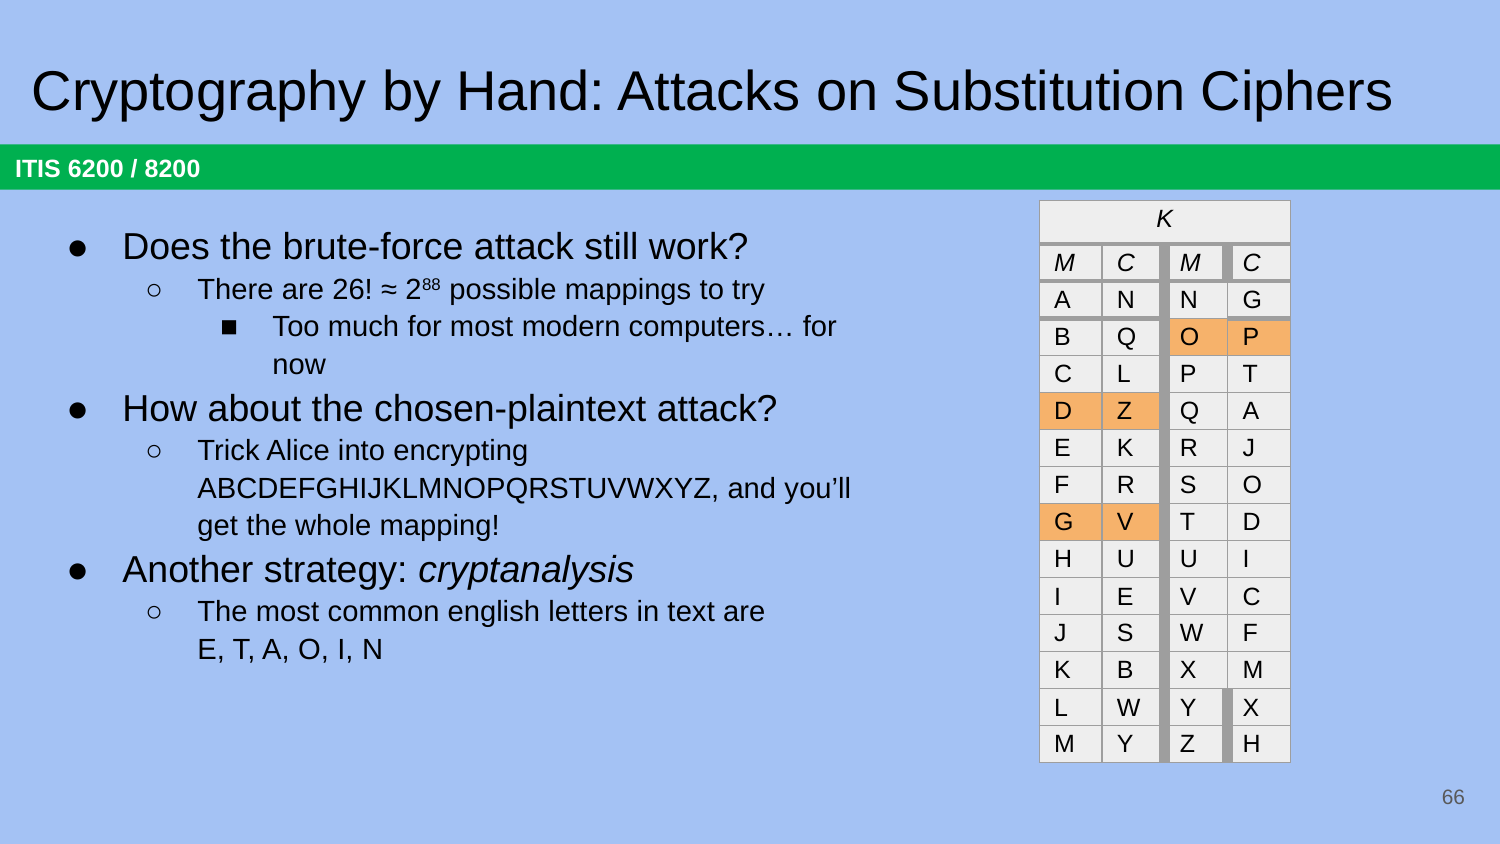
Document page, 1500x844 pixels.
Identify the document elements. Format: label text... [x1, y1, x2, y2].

table_cell K [1040, 652, 1101, 688]
table_cell M [1170, 246, 1222, 279]
table_cell Z [1170, 726, 1222, 762]
table_cell F [1040, 467, 1101, 503]
list Does the brute-force attack still work? There are 26! ≈ 288 possible mappings to try Too much for most modern computers… for now How about the chosen-plaintext attack? Trick Alice into encrypting ABCDEFGHIJKLMNOPQRSTUVWXYZ, and you’ll get the whole mapping! Another strategy: cryptanalysis The most common english letters in text are E, T, A, O, I, N [32, 204, 877, 823]
table_cell O [1170, 319, 1227, 355]
table_cell R [1170, 430, 1227, 466]
table_cell E [1040, 430, 1101, 466]
table_cell B [1040, 321, 1101, 355]
table_cell V [1170, 578, 1227, 614]
table_cell X [1233, 689, 1290, 725]
table_cell W [1170, 615, 1227, 651]
table_cell I [1040, 578, 1101, 614]
table_cell T [1170, 504, 1227, 540]
table_cell W [1103, 689, 1159, 725]
table_cell J [1040, 615, 1101, 651]
table_cell Y [1170, 689, 1222, 725]
table_cell P [1228, 321, 1290, 355]
table_cell H [1040, 541, 1101, 577]
table_cell Q [1170, 393, 1227, 429]
table_cell G [1040, 504, 1101, 540]
title Cryptography by Hand: Attacks on Substitution Ciphers [16, 44, 1415, 139]
table_cell M [1228, 652, 1290, 688]
table_cell S [1170, 467, 1227, 503]
table_cell H [1233, 726, 1290, 762]
table_cell N [1170, 283, 1227, 318]
table_cell M [1040, 246, 1101, 279]
table_cell I [1228, 541, 1290, 577]
table_cell X [1170, 652, 1227, 688]
table_cell V [1103, 504, 1159, 540]
table_cell K [1103, 430, 1159, 466]
table_cell N [1103, 283, 1159, 316]
table_cell T [1228, 356, 1290, 392]
table_cell U [1103, 541, 1159, 577]
table_cell S [1103, 615, 1159, 651]
table_cell O [1228, 467, 1290, 503]
table_cell R [1103, 467, 1159, 503]
table_cell D [1040, 393, 1101, 429]
table_cell C [1233, 246, 1290, 279]
table_cell A [1228, 393, 1290, 429]
table_cell Y [1103, 726, 1159, 762]
slide_number 66 [1389, 764, 1480, 830]
table_cell L [1103, 356, 1159, 392]
table_cell Q [1103, 321, 1159, 355]
table_cell J [1228, 430, 1290, 466]
table_header K [1040, 201, 1290, 242]
table_cell F [1228, 615, 1290, 651]
table_cell G [1228, 283, 1290, 316]
table_cell C [1103, 246, 1159, 279]
table_cell A [1040, 283, 1101, 316]
table_cell D [1228, 504, 1290, 540]
table_cell M [1040, 726, 1101, 762]
table_cell E [1103, 578, 1159, 614]
table_cell C [1228, 578, 1290, 614]
table_cell L [1040, 689, 1101, 725]
table_cell P [1170, 356, 1227, 392]
table_cell Z [1103, 393, 1159, 429]
table_cell B [1103, 652, 1159, 688]
table_cell C [1040, 356, 1101, 392]
table_cell U [1170, 541, 1227, 577]
